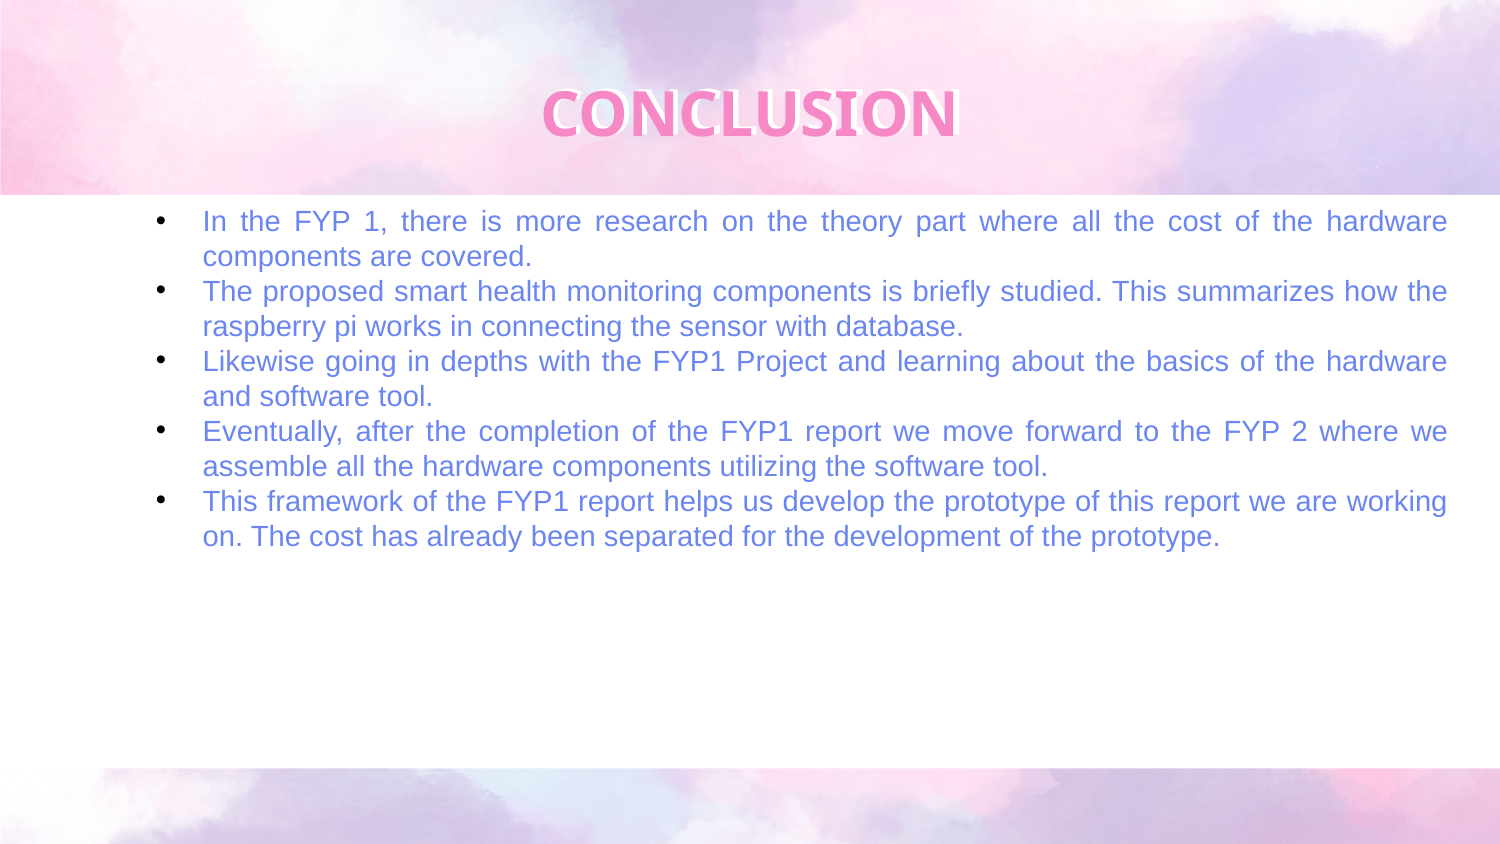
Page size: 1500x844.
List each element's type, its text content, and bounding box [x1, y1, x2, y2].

text_box In the FYP 1, there is more research on the theory part where all the cost of the hardware components are covered. The proposed smart health monitoring components is briefly studied. This summarizes how the raspberry pi works in connecting the sensor with database. Likewise going in depths with the FYP1 Project and learning about the basics of the hardware and software tool. Eventually, after the completion of the FYP1 report we move forward to the FYP 2 where we assemble all the hardware components utilizing the software tool. This framework of the FYP1 report helps us develop the prototype of this report we are working on. The cost has already been separated for the development of the prototype. [141, 194, 1465, 560]
title CONCLUSION [116, 59, 1384, 154]
text_box [0, 194, 1500, 769]
